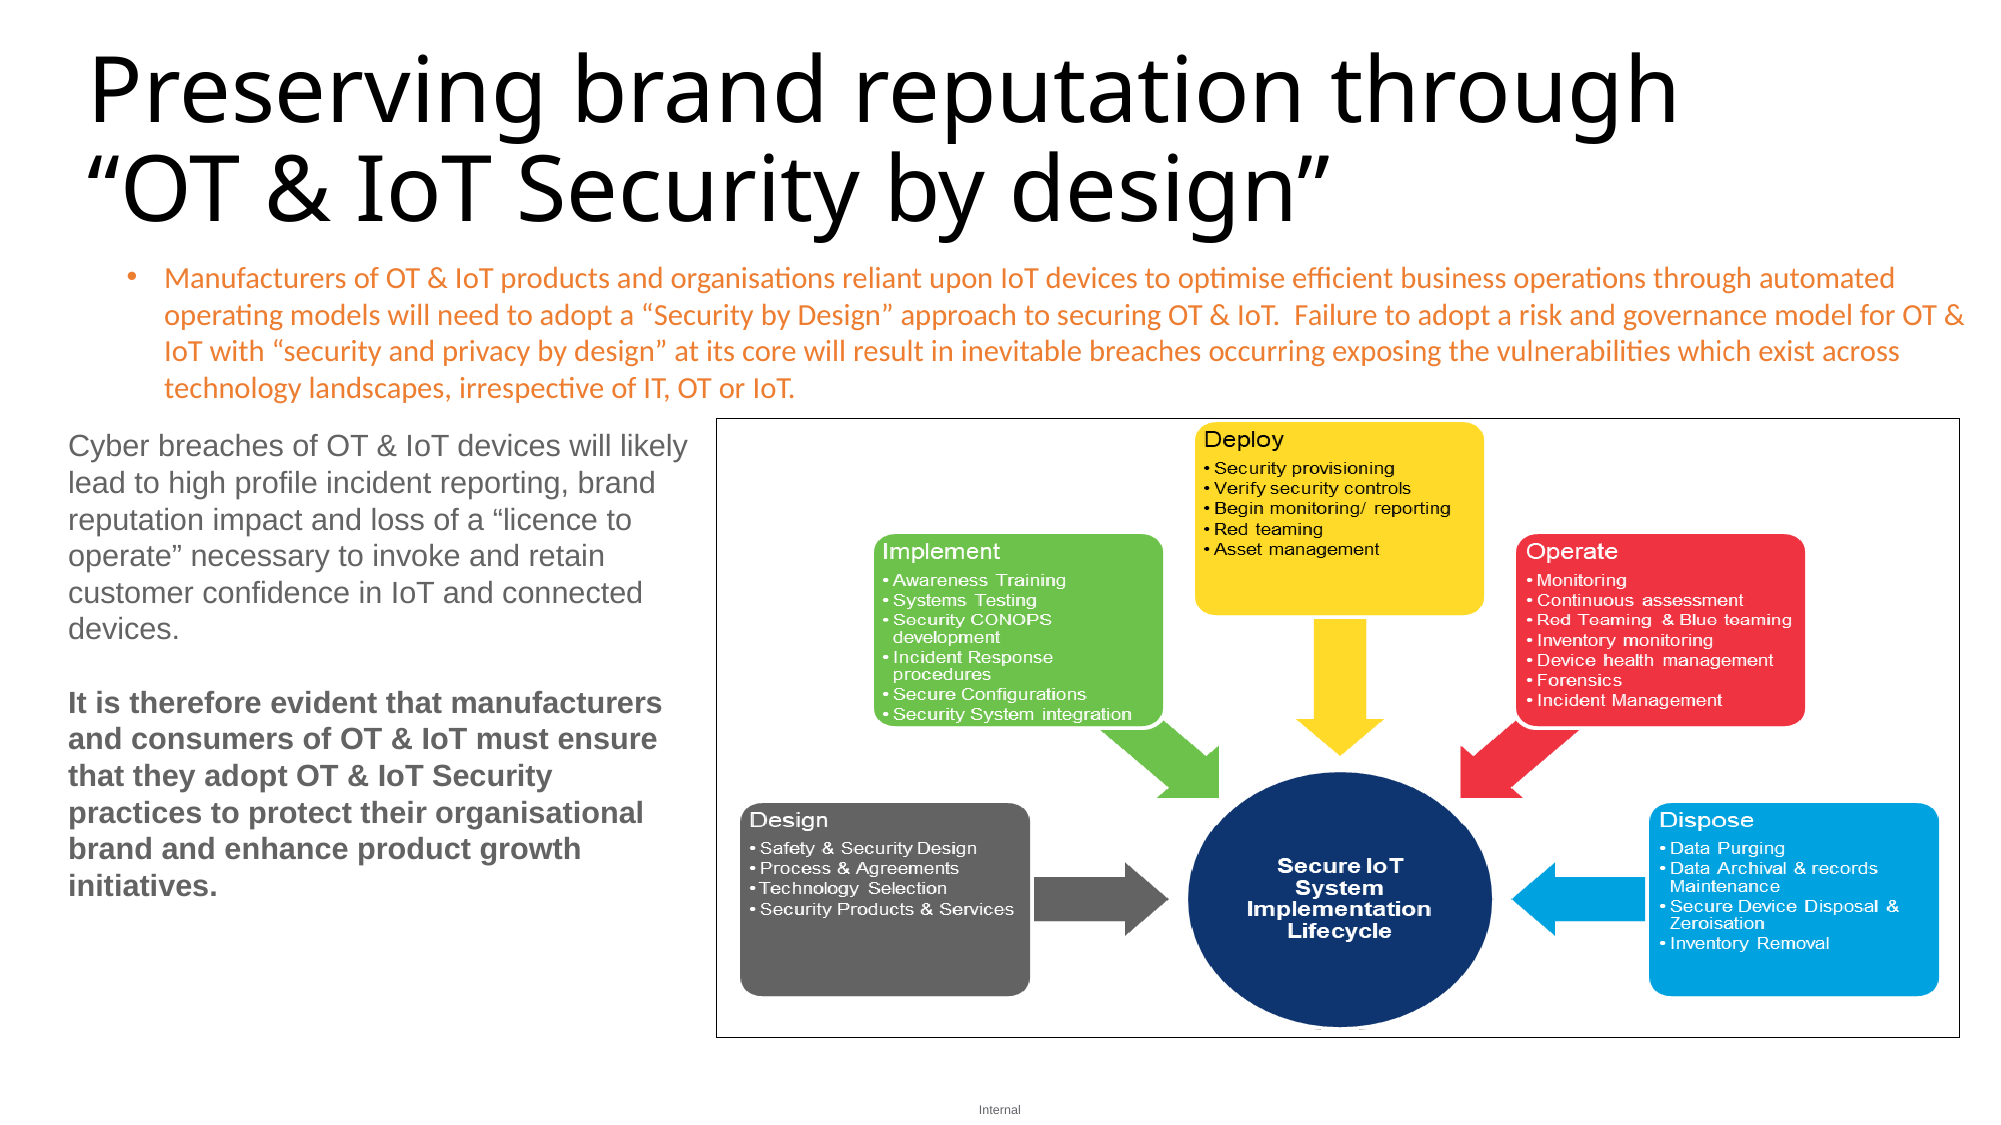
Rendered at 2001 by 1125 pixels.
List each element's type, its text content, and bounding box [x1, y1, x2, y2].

text_box Cyber breaches of OT & IoT devices will likely lead to high profile incident reporting, brand reputation impact and loss of a “licence to operate” necessary to invoke and retain customer confidence in IoT and connected devices. It is therefore evident that manufacturers and consumers of OT & IoT must ensure that they adopt OT & IoT Security practices to protect their organisational brand and enhance product growth initiatives. [60, 418, 700, 947]
title Preserving brand reputation through “OT & IoT Security by design” [87, 35, 1752, 235]
picture [716, 418, 1960, 1038]
list Manufacturers of OT & IoT products and organisations reliant upon IoT devices to optimise efficient business operations through automated operating models will need to adopt a “Security by Design” approach to securing OT & IoT. Failure to adopt a risk and governance model for OT & IoT with “security and privacy by design” at its core will result in inevitable breaches occurring exposing the vulnerabilities which exist across technology landscapes, irrespective of IT, OT or IoT. [118, 250, 2000, 435]
